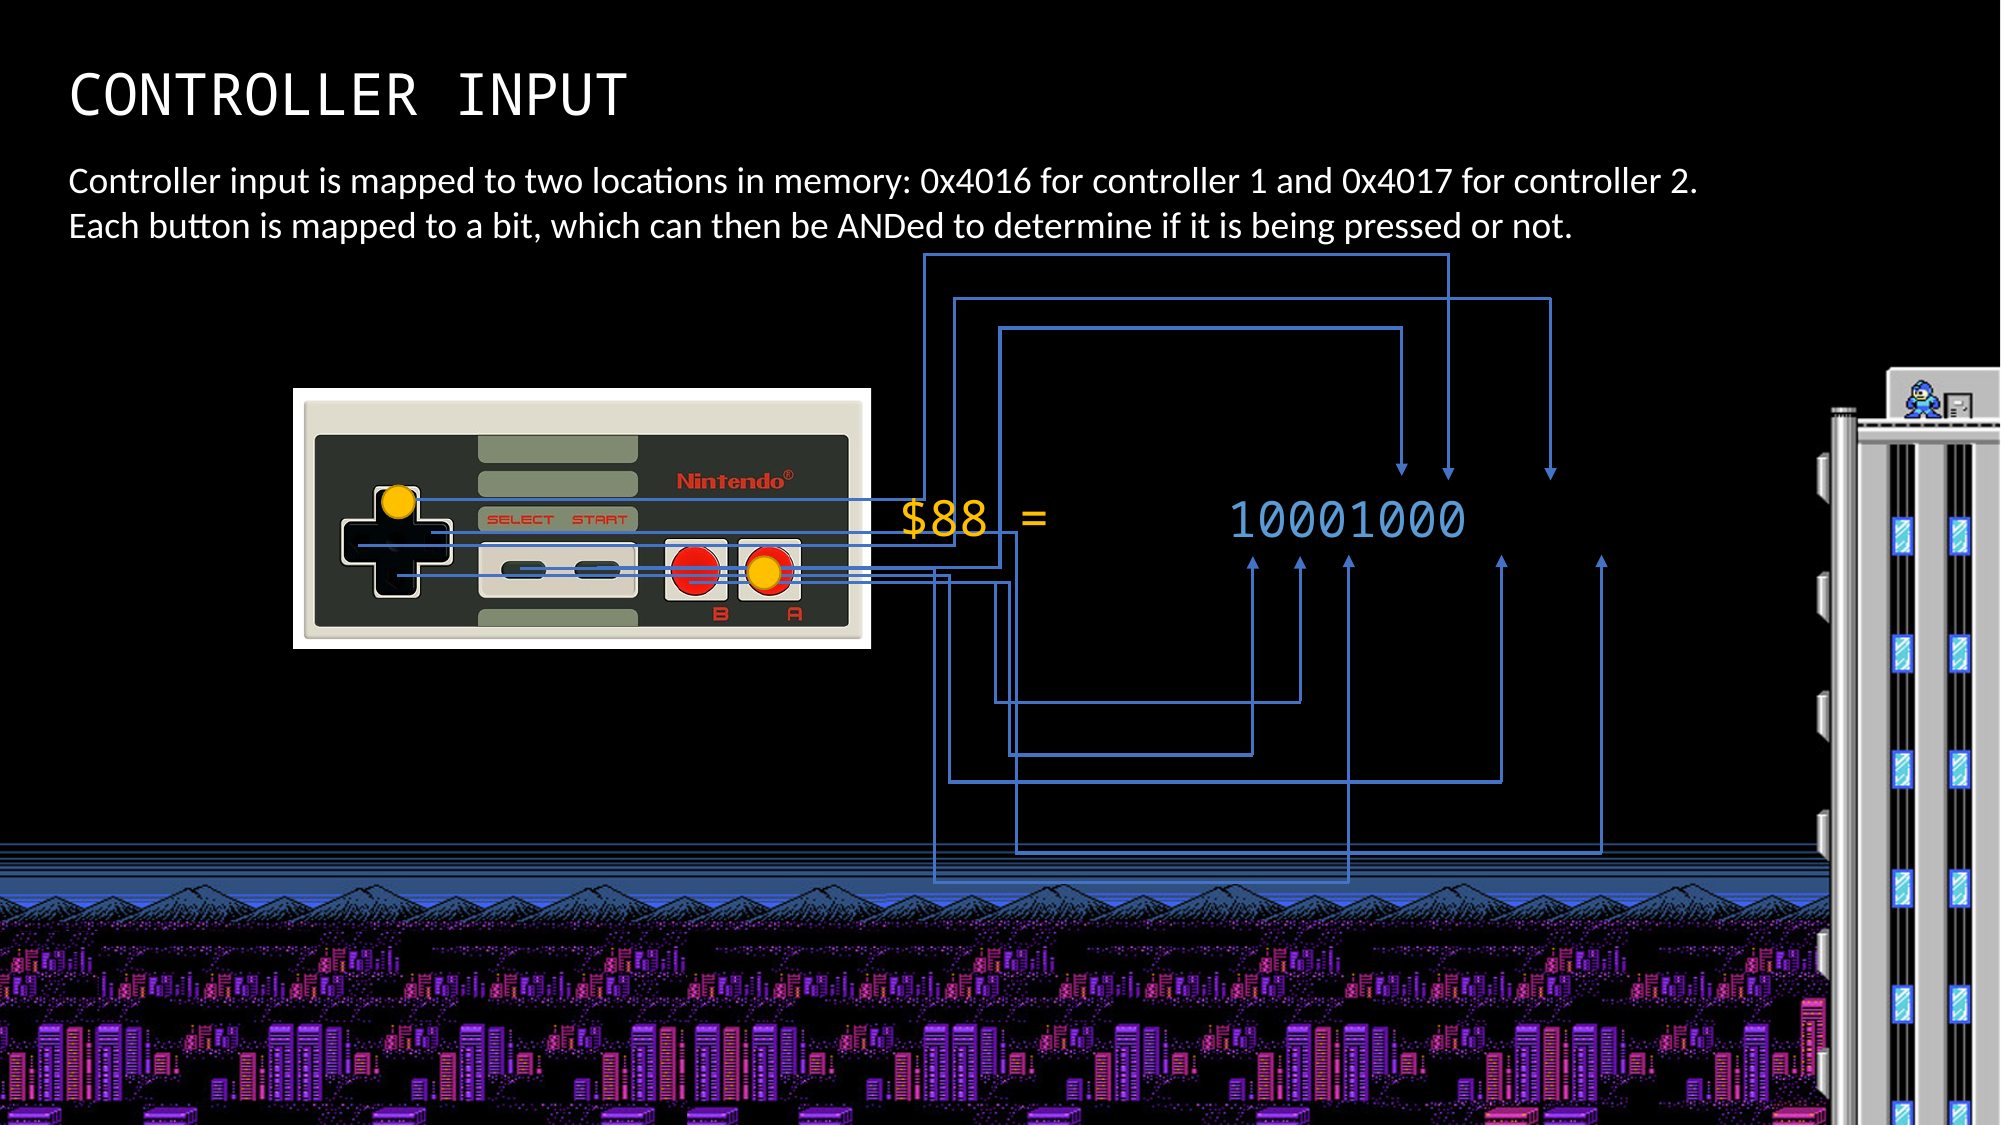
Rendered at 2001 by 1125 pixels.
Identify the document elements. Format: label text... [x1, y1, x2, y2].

picture [0, 0, 2001, 1125]
text_box CONTROLLER INPUT [54, 49, 1814, 135]
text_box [293, 254, 1666, 883]
text_box Controller input is mapped to two locations in memory: 0x4016 for controller 1 and 0x4017 for controller 2. Each button is mapped to a bit, which can then be ANDed to determine if it is being pressed or not. [54, 148, 1794, 254]
